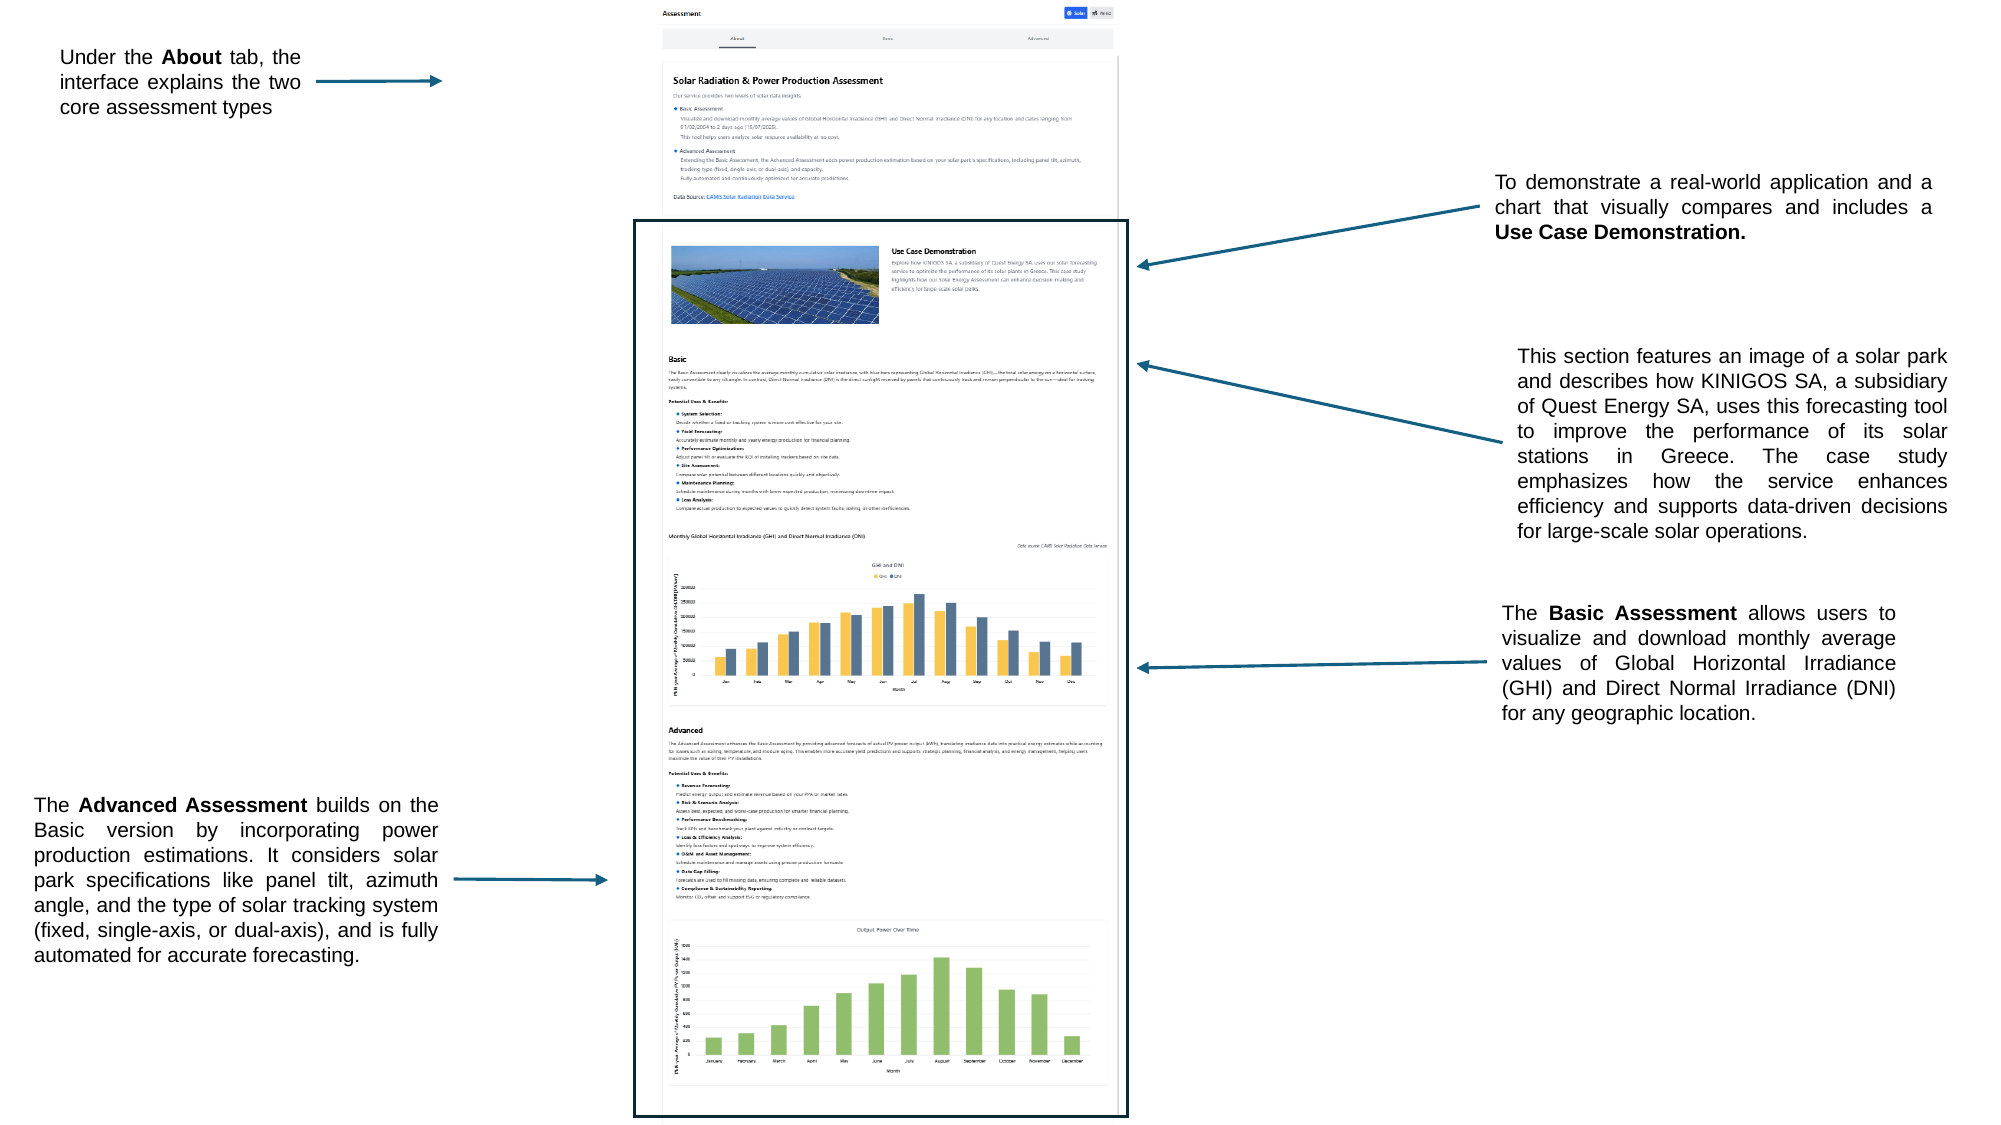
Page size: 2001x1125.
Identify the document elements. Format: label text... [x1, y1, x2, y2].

text_box [634, 220, 644, 1117]
text_box The Advanced Assessment builds on the Basic version by incorporating power production estimations. It considers solar park specifications like panel tilt, azimuth angle, and the type of solar tracking system (fixed, single-axis, or dual-axis), and is fully automated for accurate forecasting. [19, 784, 454, 974]
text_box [1141, 363, 1503, 445]
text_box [1141, 206, 1480, 268]
text_box This section features an image of a solar park and describes how KINIGOS SA, a subsidiary of Quest Energy SA, uses this forecasting tool to improve the performance of its solar stations in Greece. The case study emphasizes how the service enhances efficiency and supports data-driven decisions for large-scale solar operations. [1502, 335, 1963, 551]
picture [649, 0, 1137, 1125]
text_box To demonstrate a real-world application and a chart that visually compares and includes a Use Case Demonstration. [1479, 161, 1948, 251]
text_box Under the About tab, the interface explains the two core assessment types [44, 36, 317, 127]
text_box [1141, 662, 1488, 669]
text_box The Basic Assessment allows users to visualize and download monthly average values of Global Horizontal Irradiance (GHI) and Direct Normal Irradiance (DNI) for any geographic location. [1486, 591, 1912, 732]
